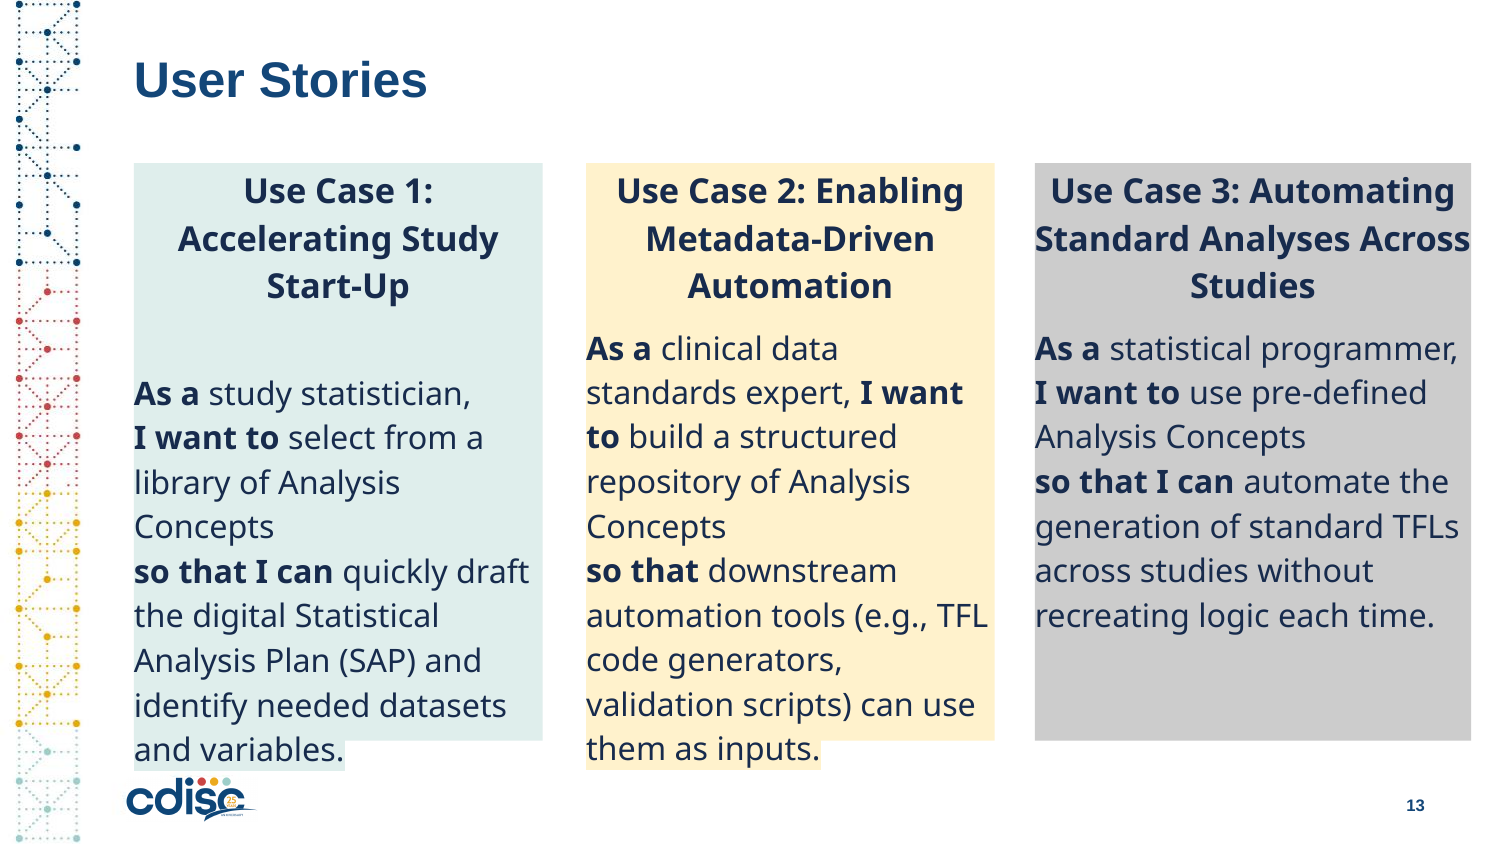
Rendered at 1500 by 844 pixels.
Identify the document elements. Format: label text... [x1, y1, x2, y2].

picture [0, 0, 1500, 844]
list Use Case 3: Automating Standard Analyses Across Studies As a statistical programmer, I want to use pre-defined Analysis Concepts so that I can automate the generation of standard TFLs across studies without recreating logic each time. [1034, 163, 1472, 741]
slide_number 13 [1374, 782, 1425, 828]
list Use Case 2: Enabling Metadata-Driven Automation As a clinical data standards expert, I want to build a structured repository of Analysis Concepts so that downstream automation tools (e.g., TFL code generators, validation scripts) can use them as inputs. [586, 163, 995, 741]
title User Stories [133, 0, 1428, 164]
list Use Case 1: Accelerating Study Start-Up As a study statistician, I want to select from a library of Analysis Concepts so that I can quickly draft the digital Statistical Analysis Plan (SAP) and identify needed datasets and variables. [133, 163, 543, 741]
